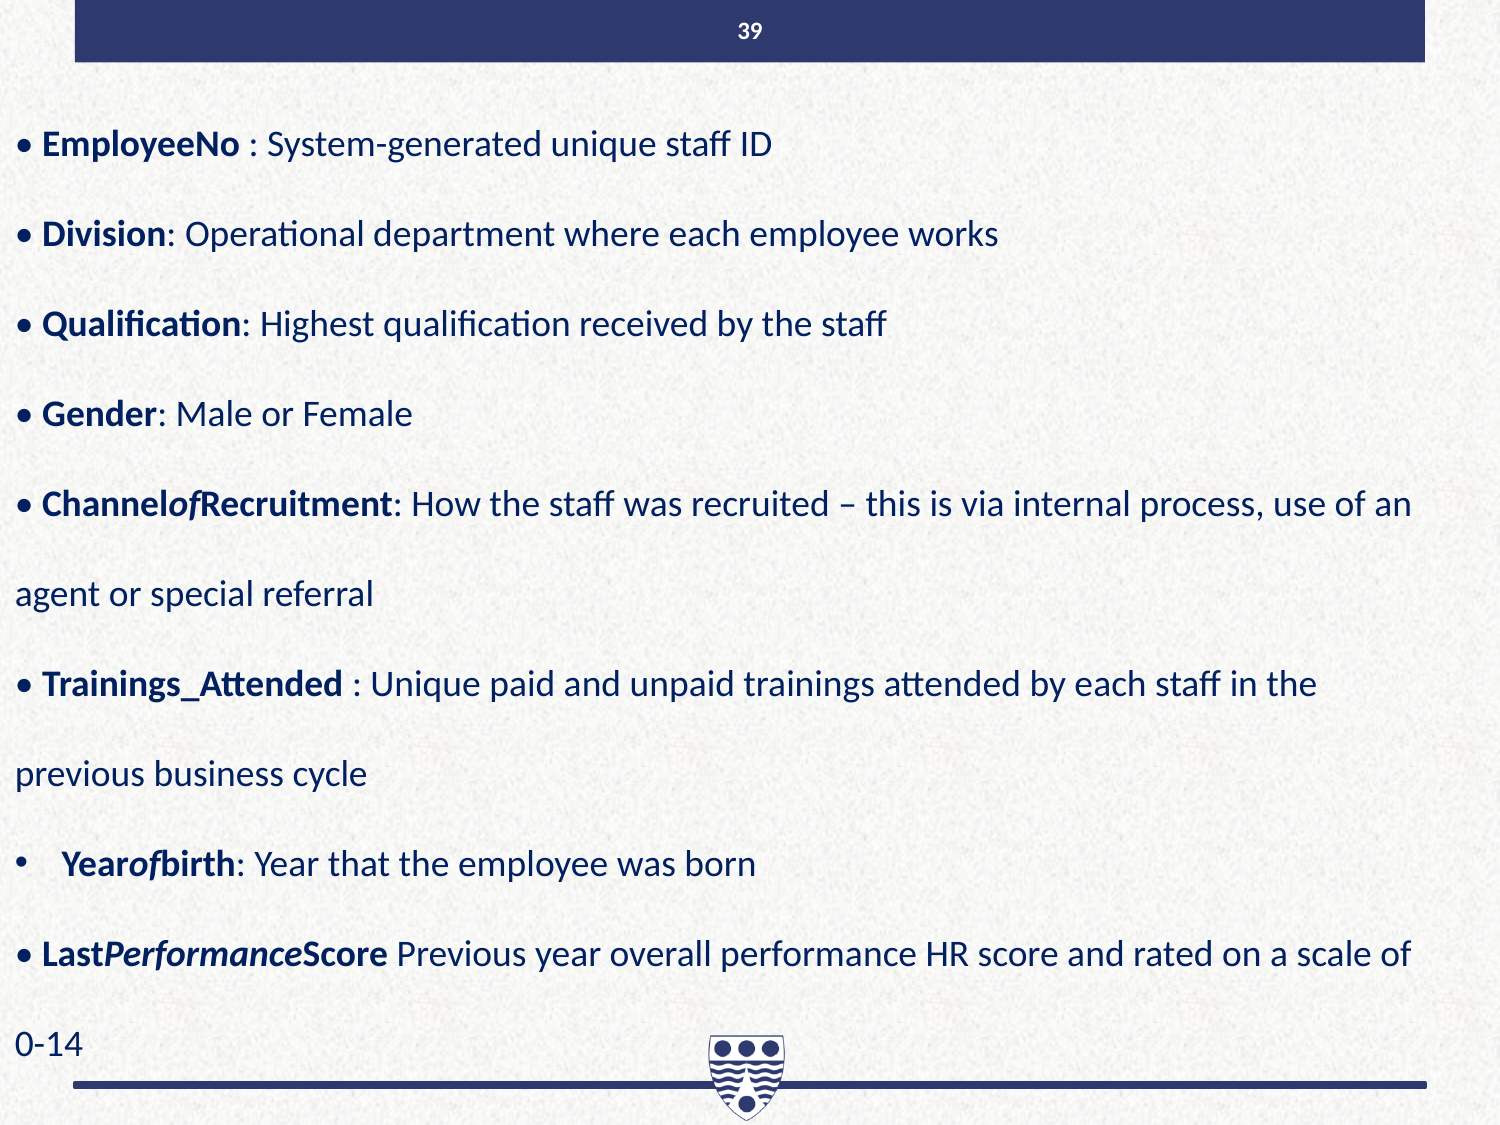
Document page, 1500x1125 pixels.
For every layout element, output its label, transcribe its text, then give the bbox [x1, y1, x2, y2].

slide_number 39 [720, 0, 780, 60]
text_box • EmployeeNo : System-generated unique staff ID • Division: Operational department where each employee works • Qualification: Highest qualification received by the staff • Gender: Male or Female • ChannelofRecruitment: How the staff was recruited – this is via internal process, use of an agent or special referral • Trainings_Attended : Unique paid and unpaid trainings attended by each staff in the previous business cycle Yearofbirth: Year that the employee was born • LastPerformanceScore Previous year overall performance HR score and rated on a scale of 0-14 [0, 66, 1459, 1125]
